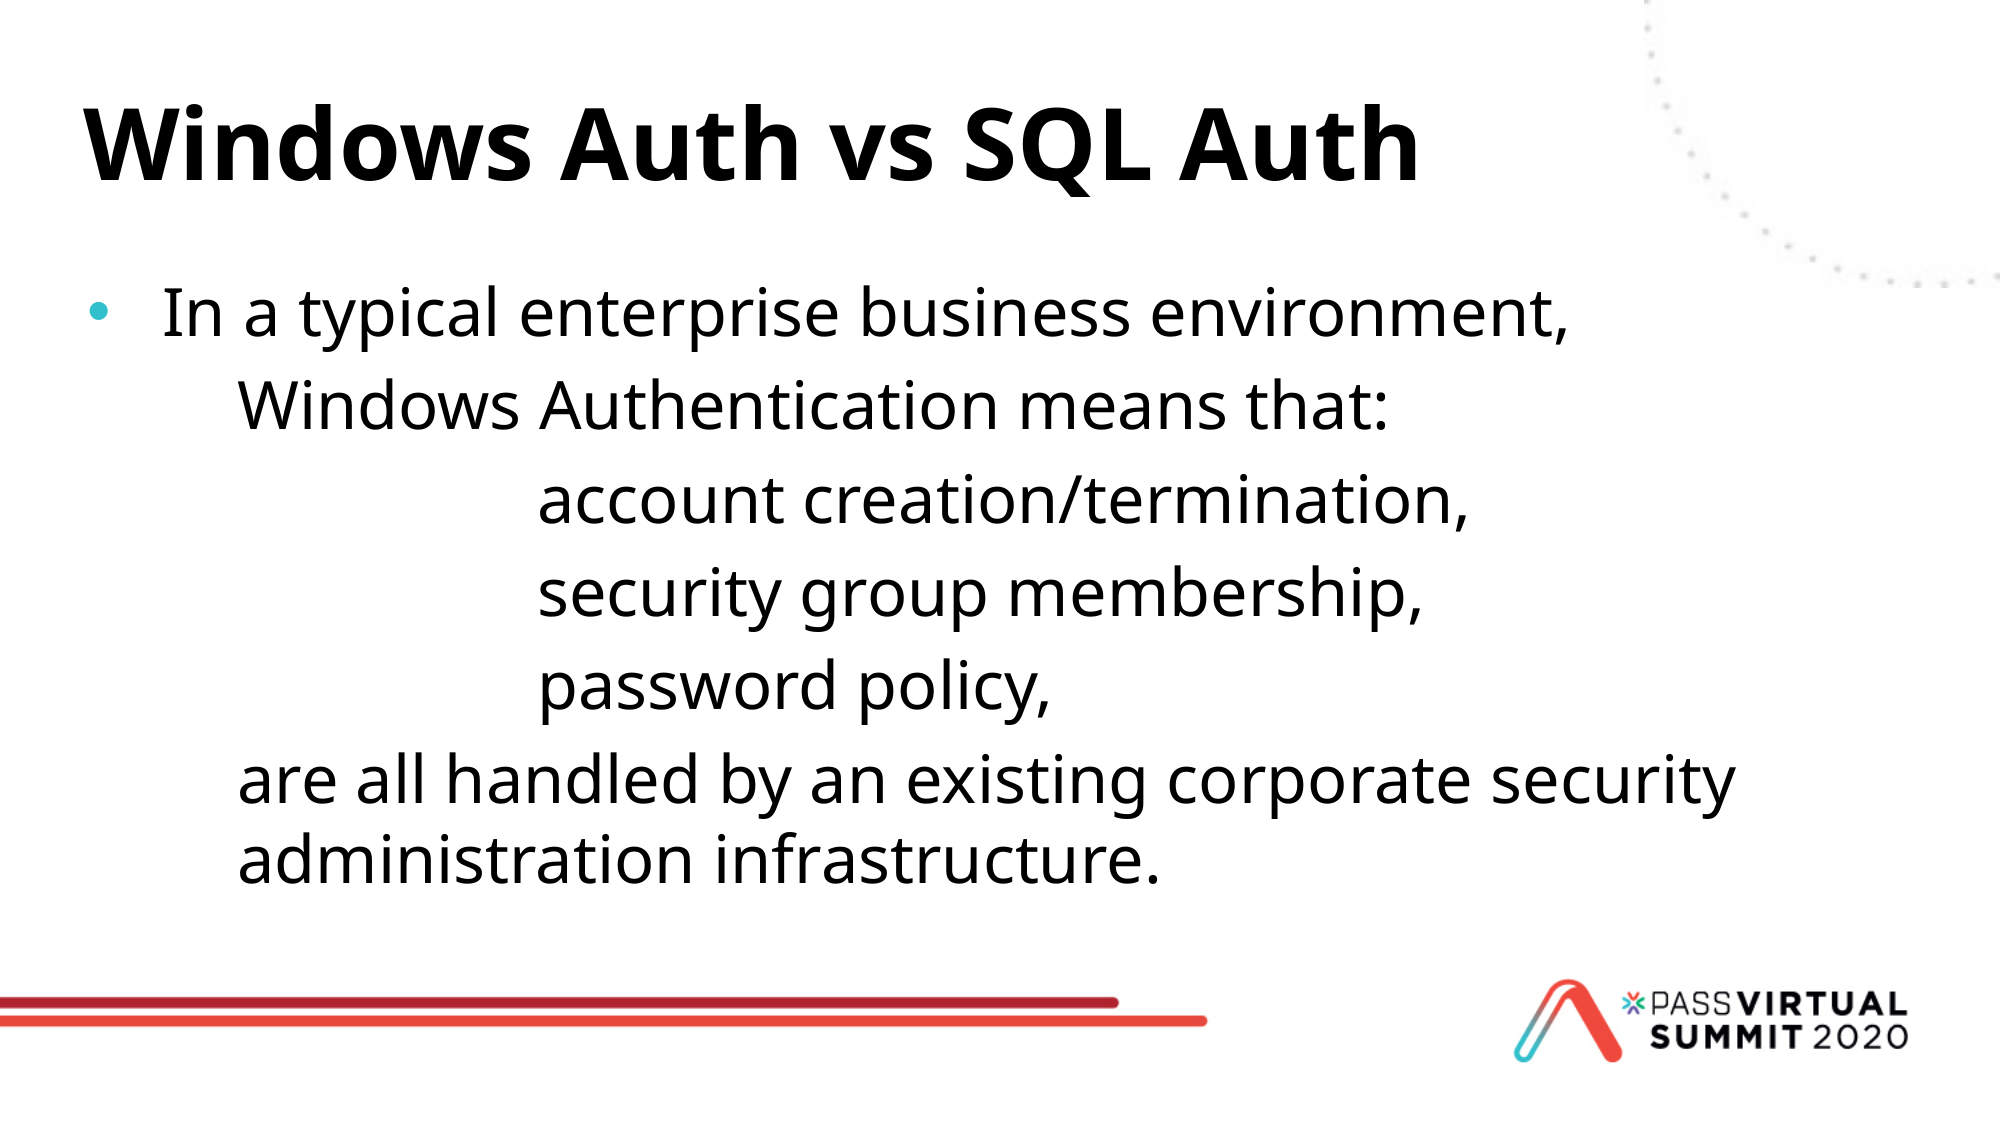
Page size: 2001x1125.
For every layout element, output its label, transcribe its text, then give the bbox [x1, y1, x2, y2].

picture [0, 0, 2000, 1125]
list In a typical enterprise business environment, Windows Authentication means that: account creation/termination, security group membership, password policy, are all handled by an existing corporate security administration infrastructure. [72, 262, 1900, 386]
title Windows Auth vs SQL Auth [68, 95, 1924, 231]
